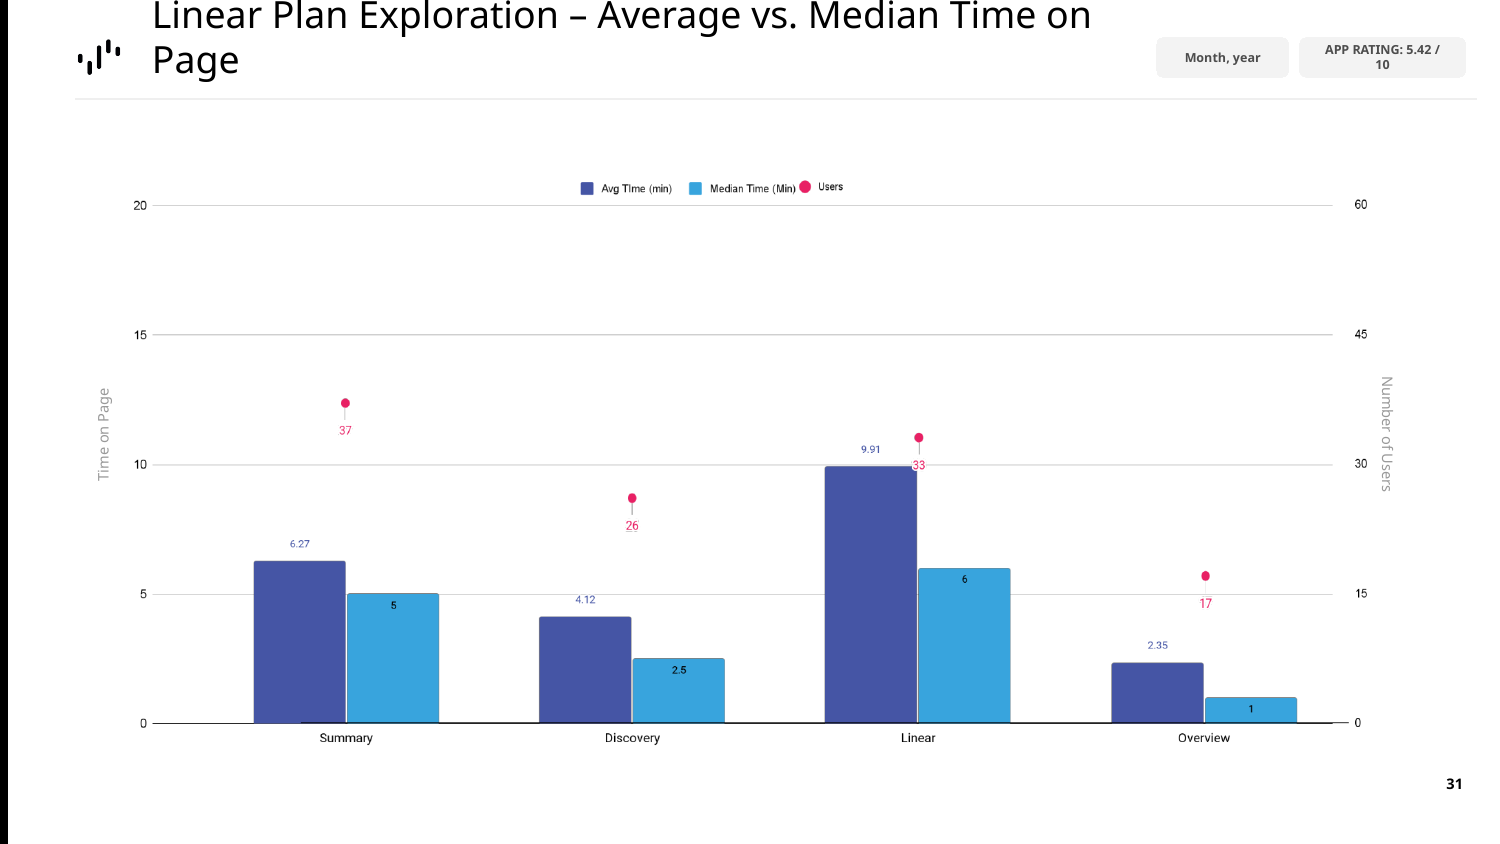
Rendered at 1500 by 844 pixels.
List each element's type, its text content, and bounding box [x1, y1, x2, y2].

text_box Number of Users [1385, 346, 1412, 522]
text_box Linear Plan Exploration – Average vs. Median Time on Page [136, 18, 1153, 97]
text_box Time on Page [78, 346, 117, 522]
slide_number ‹#› [1387, 760, 1463, 796]
picture [54, 15, 144, 99]
text_box Month, year [1156, 37, 1289, 78]
text_box APP RATING: 5.42 / 10 [1299, 37, 1466, 78]
picture [130, 160, 1380, 757]
